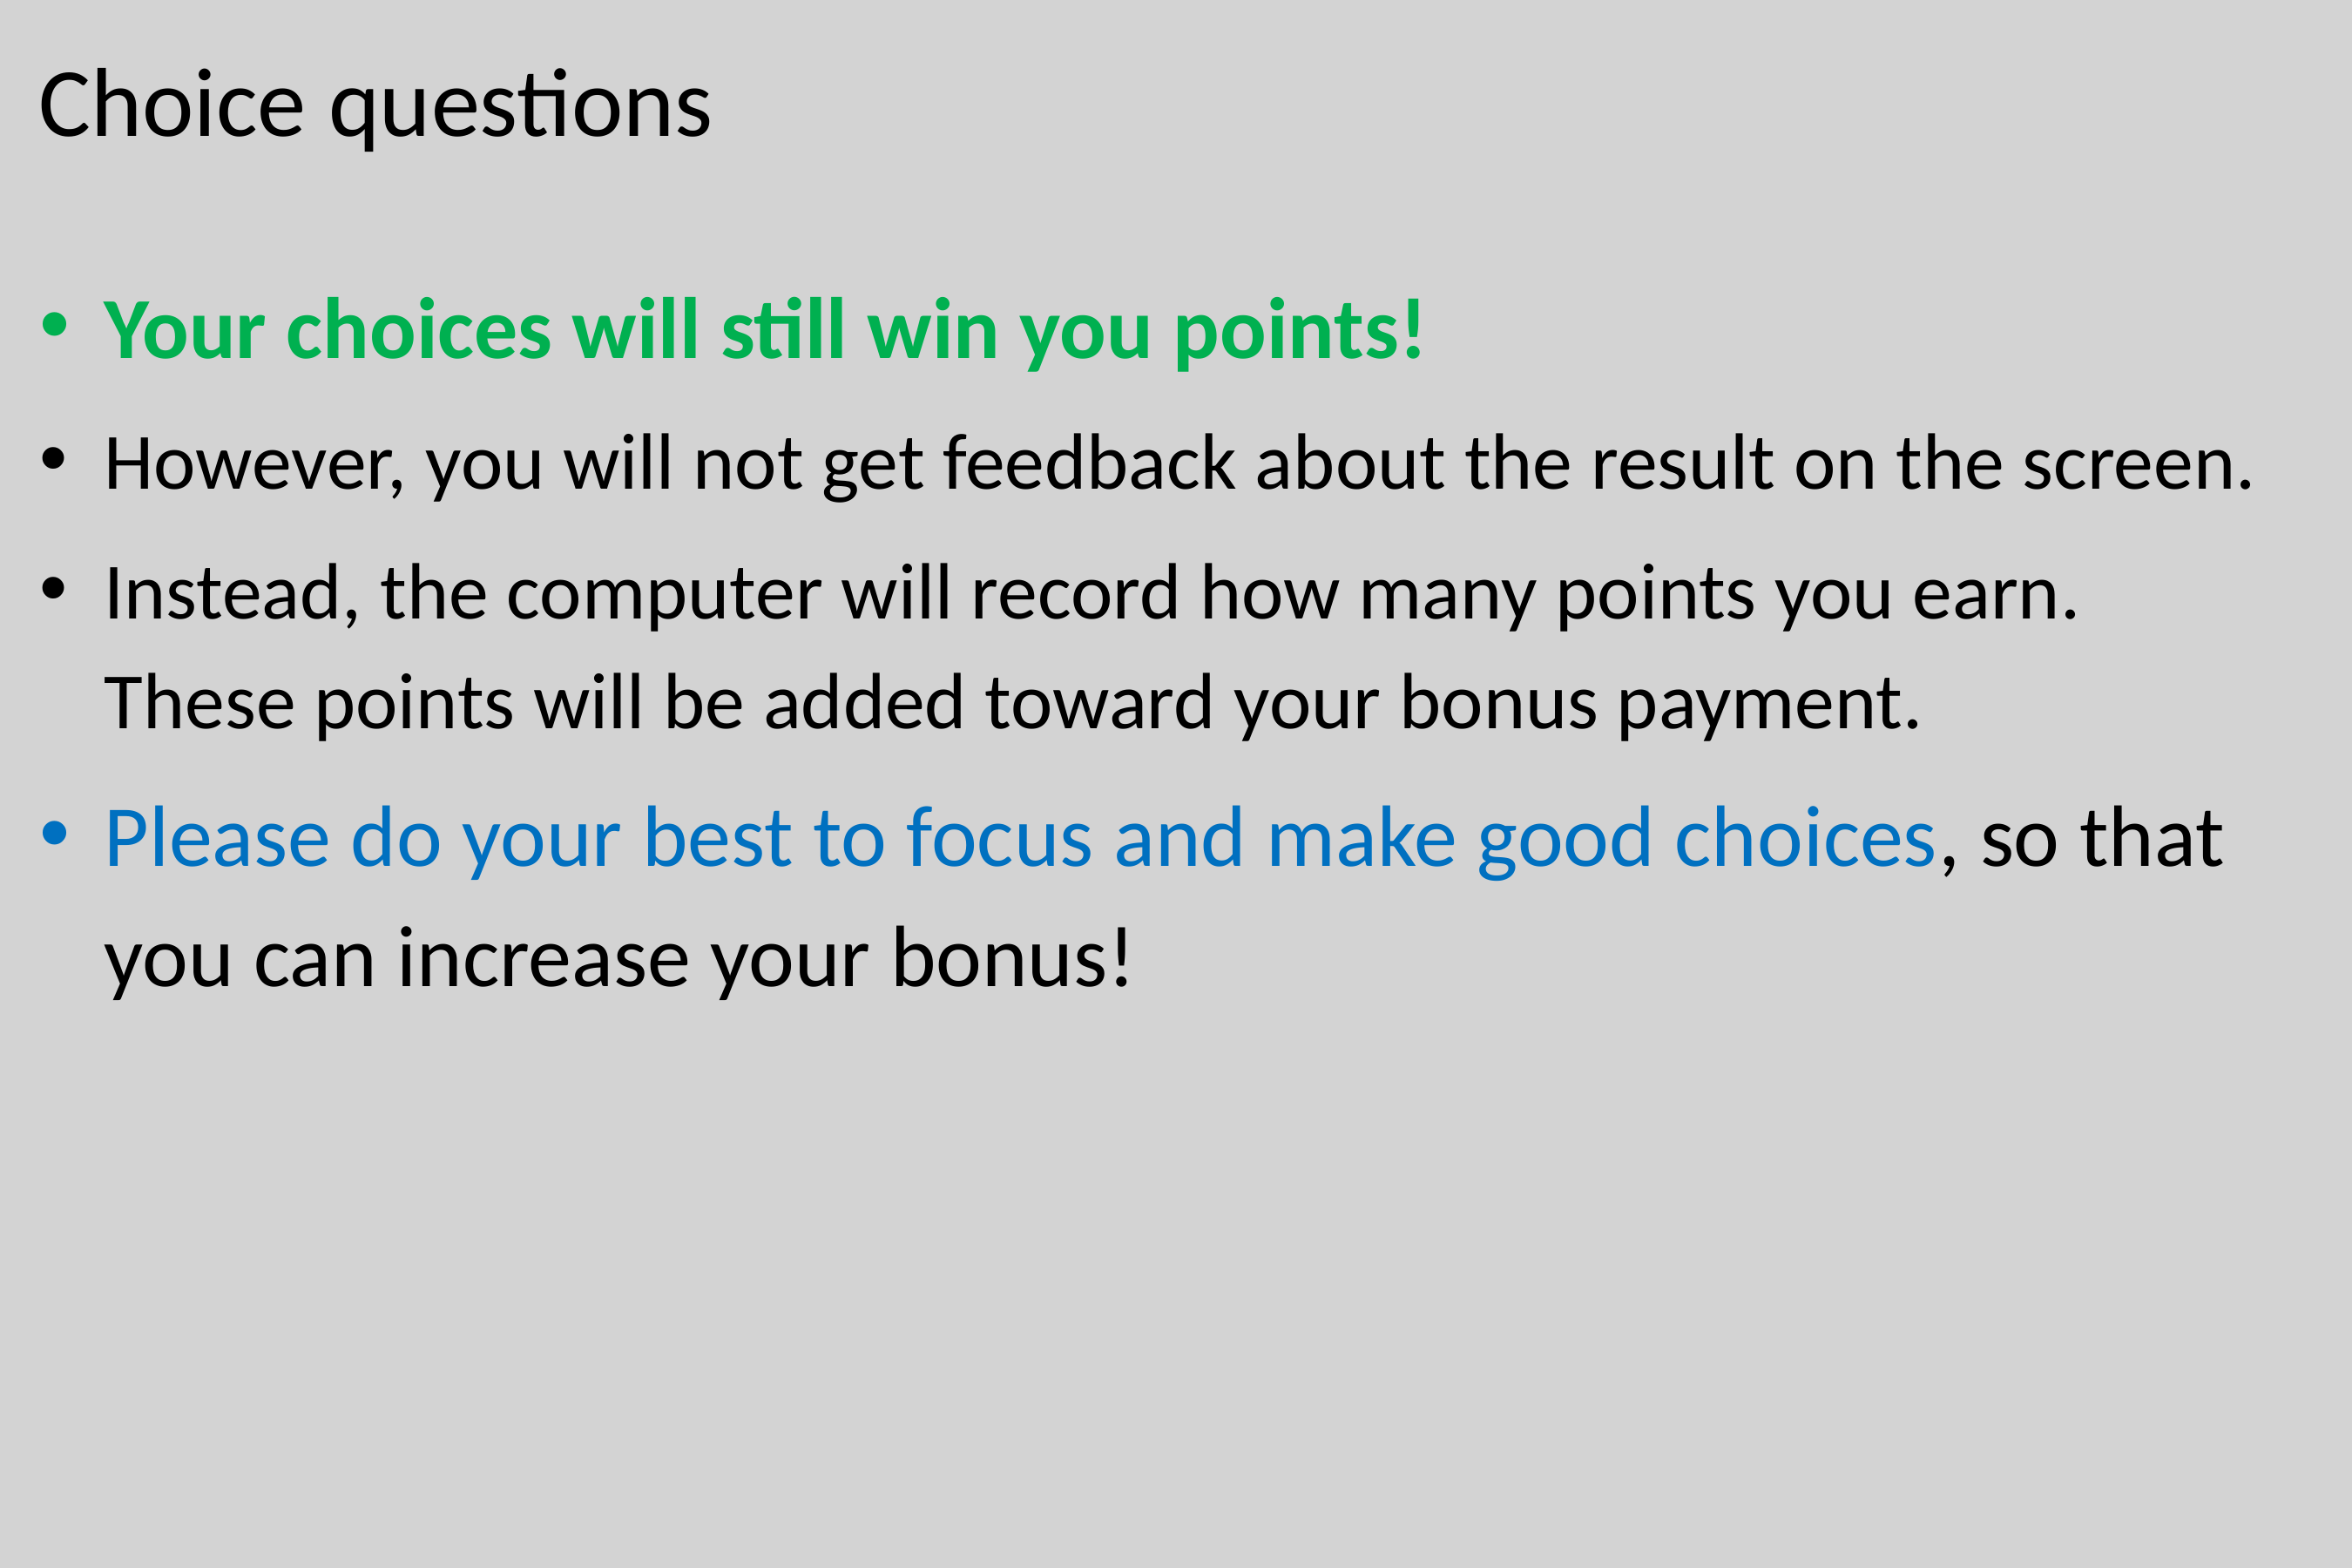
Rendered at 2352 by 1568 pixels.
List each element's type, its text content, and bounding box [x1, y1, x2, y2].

text_box Choice questions [25, 14, 2326, 163]
text_box Your choices will still win you points! However, you will not get feedback about the result on the screen. Instead, the computer will record how many points you earn. These points will be added toward your bonus payment. Please do your best to focus and make good choices, so that you can increase your bonus! [26, 249, 2275, 1010]
